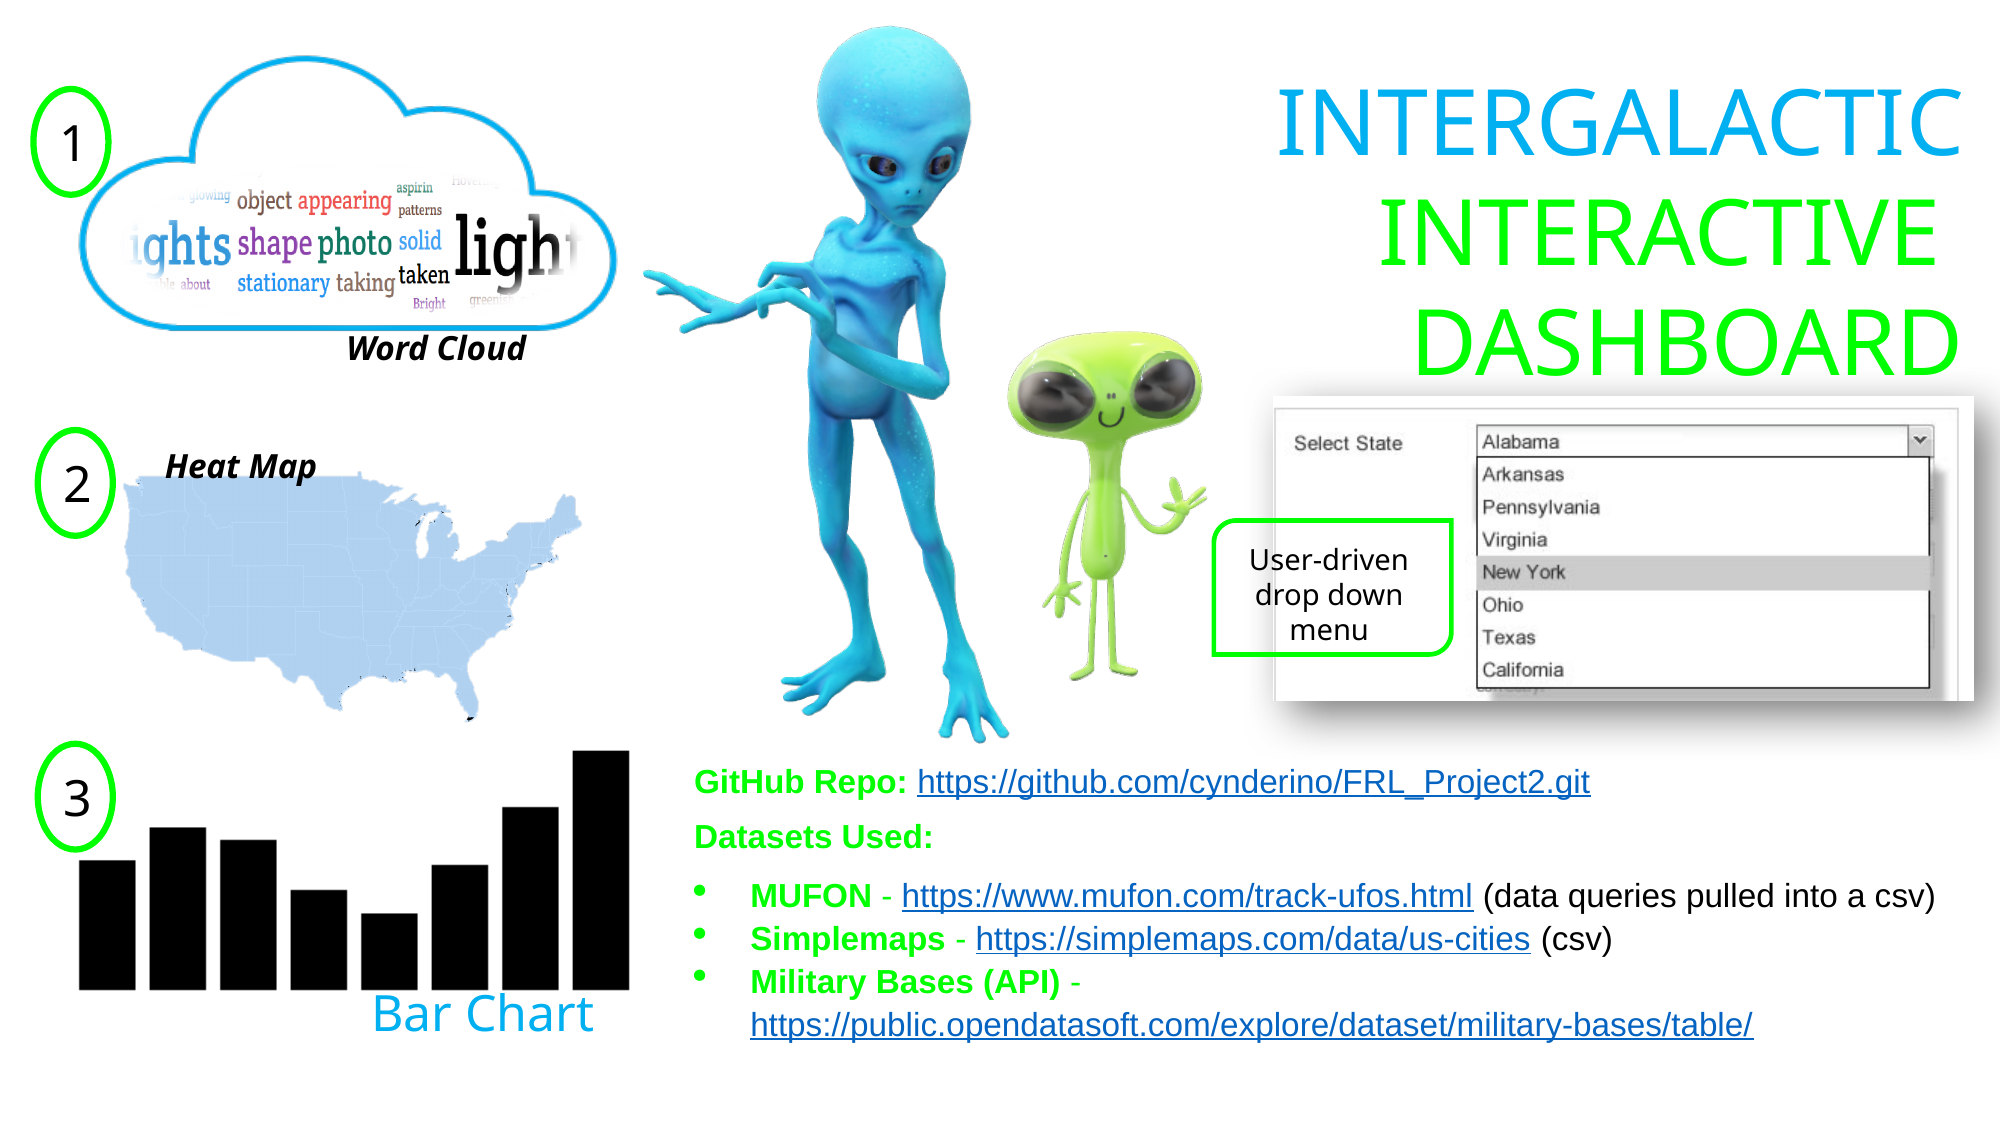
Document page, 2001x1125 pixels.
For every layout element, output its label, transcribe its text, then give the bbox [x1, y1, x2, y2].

text_box 3 [37, 744, 70, 850]
text_box INTERGALACTIC INTERACTIVE DASHBOARD [1104, 56, 1980, 401]
text_box 2 [37, 449, 112, 536]
picture [70, 0, 1214, 1006]
text_box Bar Chart [356, 974, 679, 1049]
text_box [1212, 519, 1273, 656]
picture [381, 1000, 394, 1006]
text_box GitHub Repo: https://github.com/cynderino/FRL_Project2.git Datasets Used: MUFON - https://www.mufon.com/track-ufos.html (data queries pulled into a csv) Simplemaps - https://simplemaps.com/data/us-cities (csv) Military Bases (API) - https://public.opendatasoft.com/explore/dataset/military-bases/table/ [679, 752, 2000, 1050]
text_box 1 [33, 102, 46, 182]
picture [1273, 396, 1974, 701]
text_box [46, 0, 651, 463]
